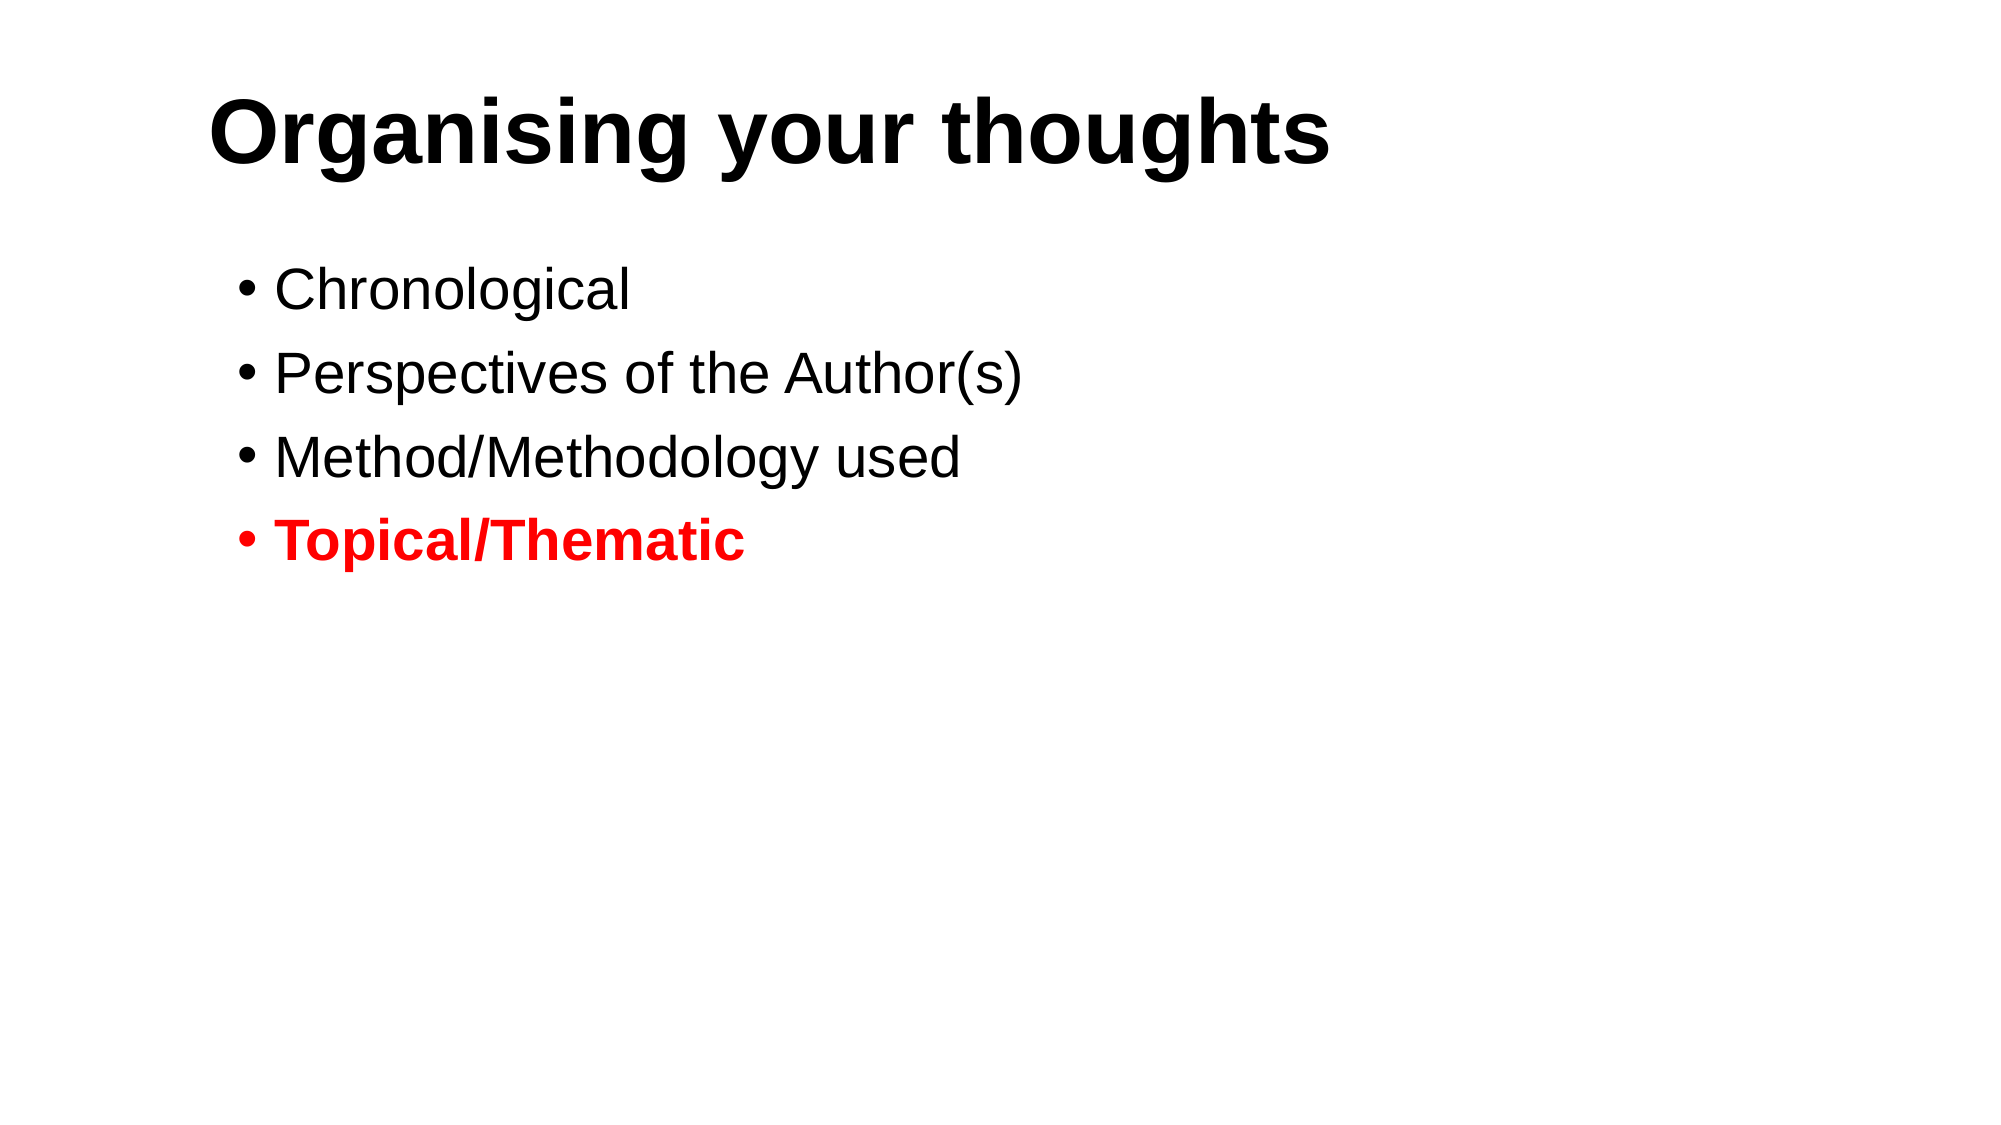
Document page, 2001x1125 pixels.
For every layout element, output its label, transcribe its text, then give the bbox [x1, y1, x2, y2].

title Organising your thoughts [193, 56, 1557, 211]
list Chronological Perspectives of the Author(s) Method/Methodology used Topical/Thematic [222, 227, 1832, 605]
